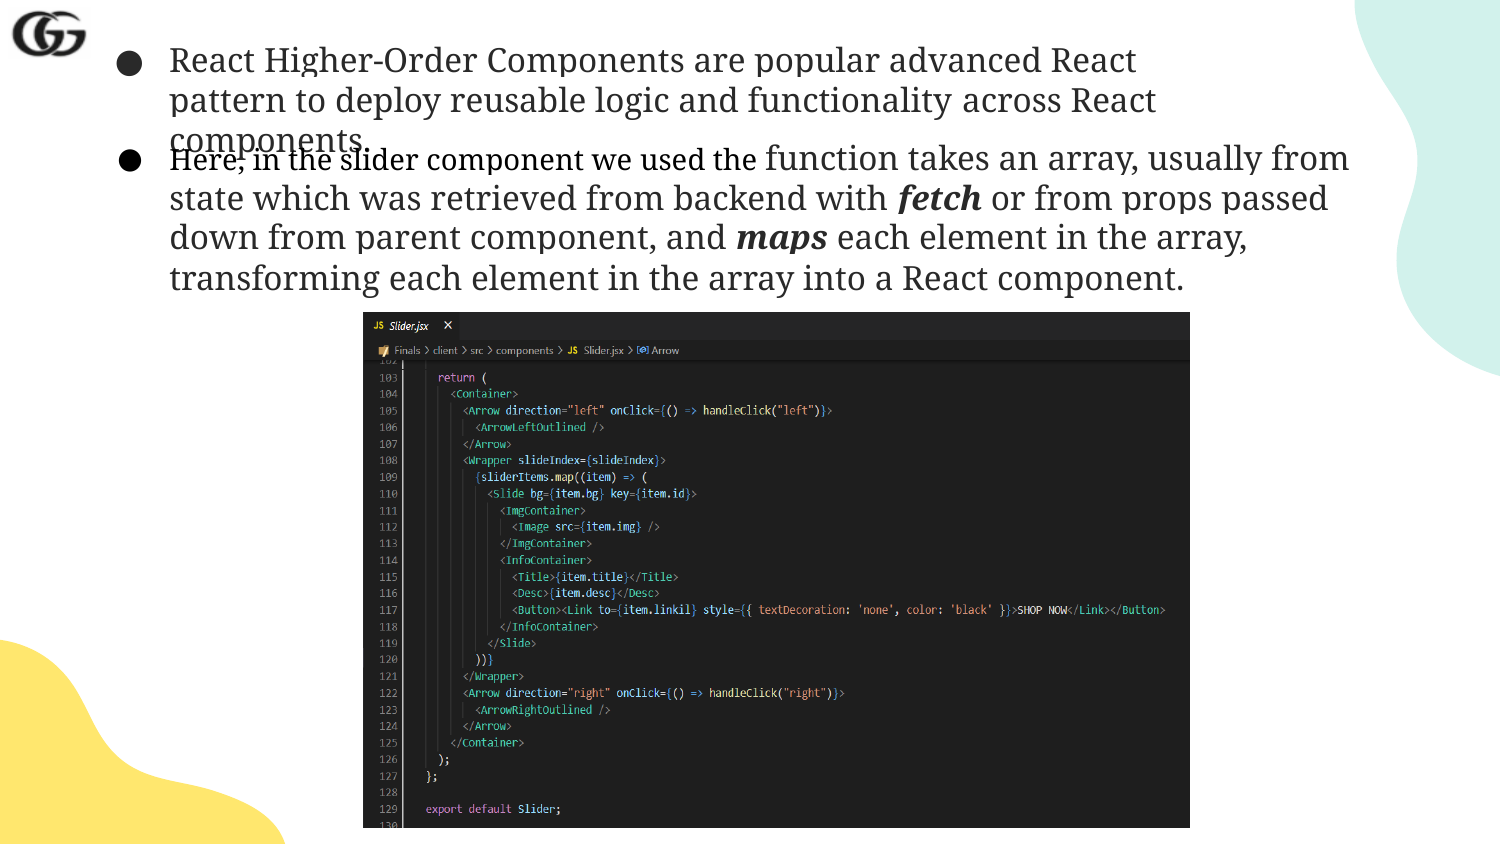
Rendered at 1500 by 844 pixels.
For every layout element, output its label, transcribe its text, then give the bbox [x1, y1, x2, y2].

text_box Here, in the slider component we used the function takes an array, usually from state which was retrieved from backend with fetch or from props passed down from parent component, and maps each element in the array, transforming each element in the array into a React component. [79, 121, 1409, 312]
picture [0, 0, 98, 68]
picture [362, 312, 1190, 828]
text_box React Higher-Order Components are popular advanced React pattern to deploy reusable logic and functionality across React components. [79, 24, 1277, 121]
